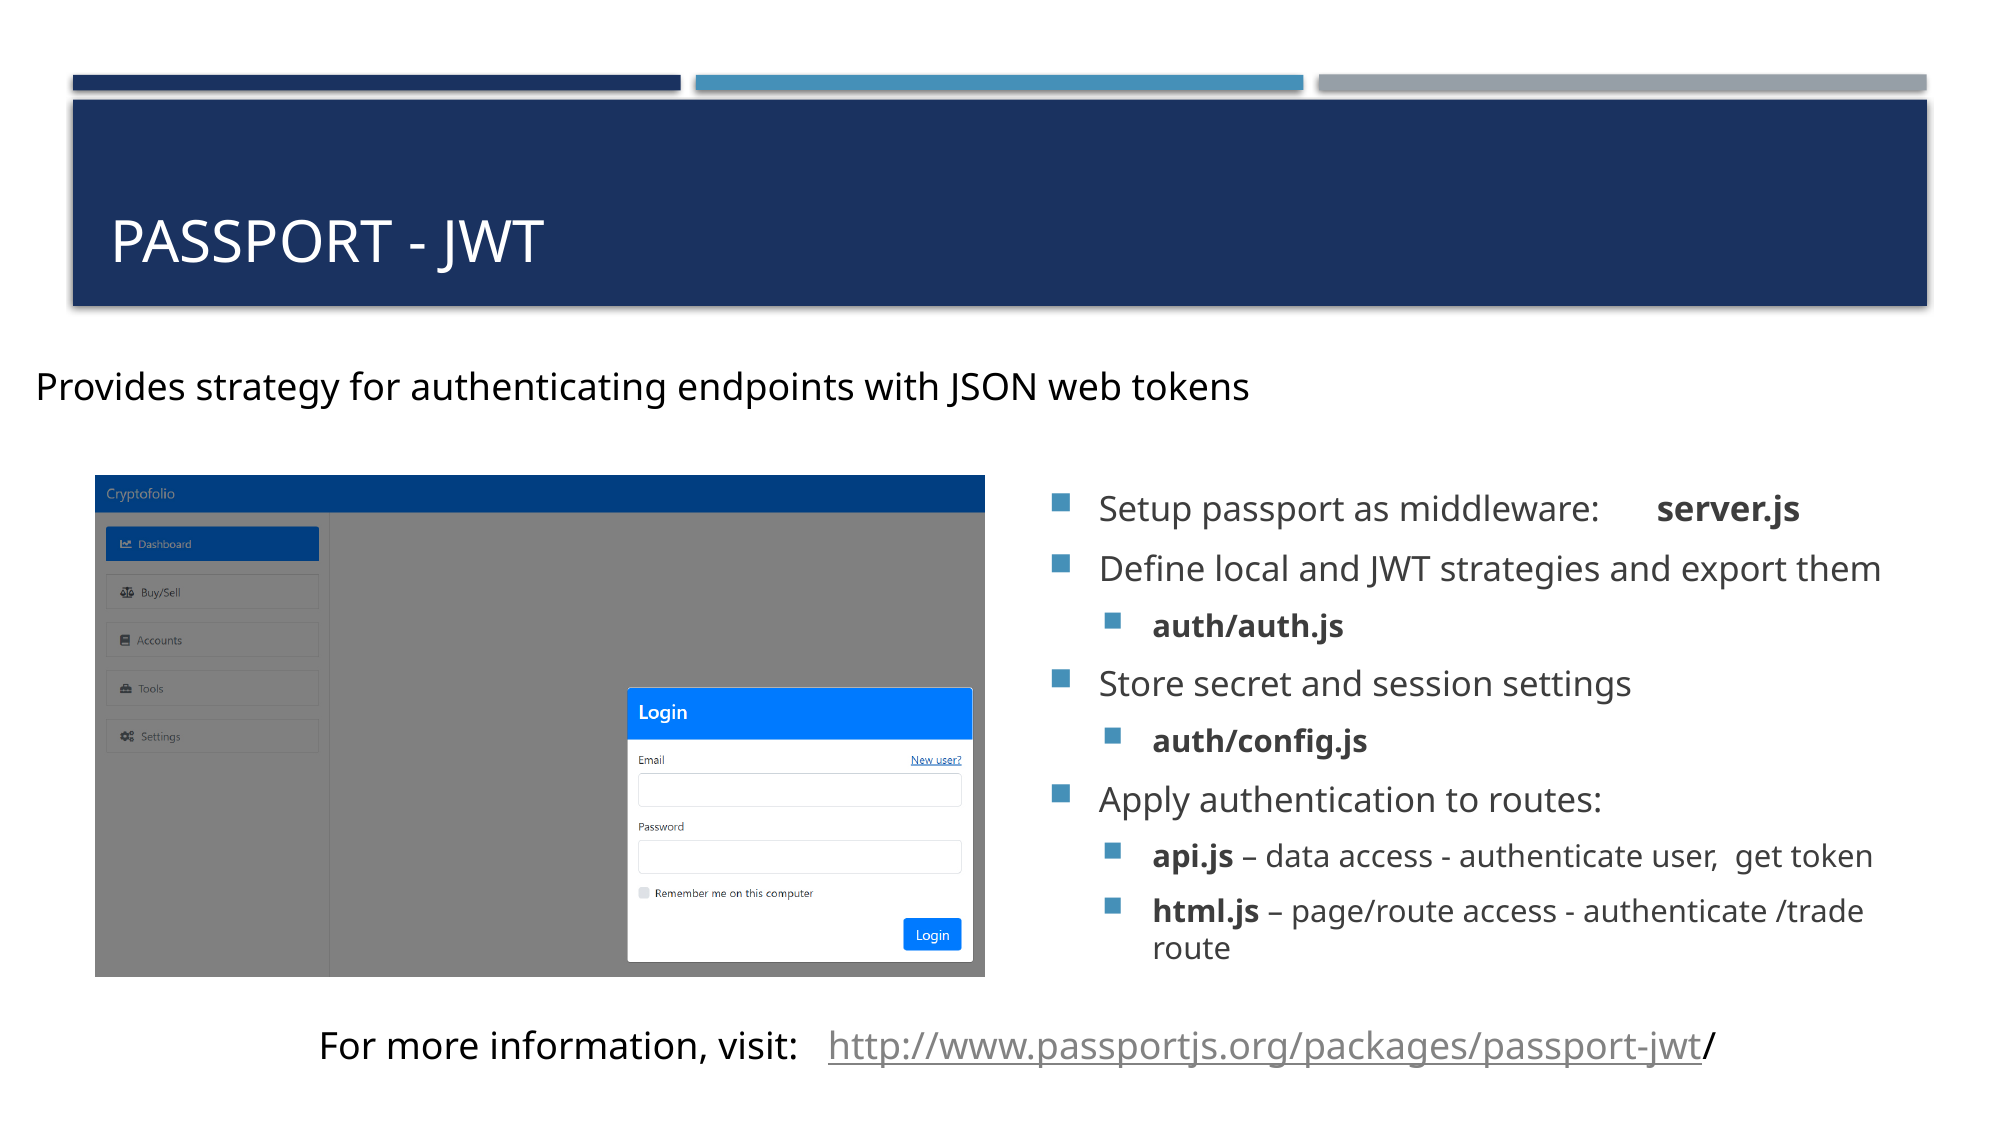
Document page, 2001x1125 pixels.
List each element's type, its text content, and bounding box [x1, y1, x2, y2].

list Setup passport as middleware: server.js Define local and JWT strategies and export them auth/auth.js Store secret and session settings auth/config.js Apply authentication to routes: api.js – data access - authenticate user, get token html.js – page/route access - authenticate /trade route [1033, 475, 1905, 977]
title Passport - jwt [95, 119, 1905, 282]
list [94, 475, 986, 977]
text_box For more information, visit: http://www.passportjs.org/packages/passport-jwt/ [303, 1014, 1731, 1081]
text_box Provides strategy for authenticating endpoints with JSON web tokens [20, 355, 1267, 416]
